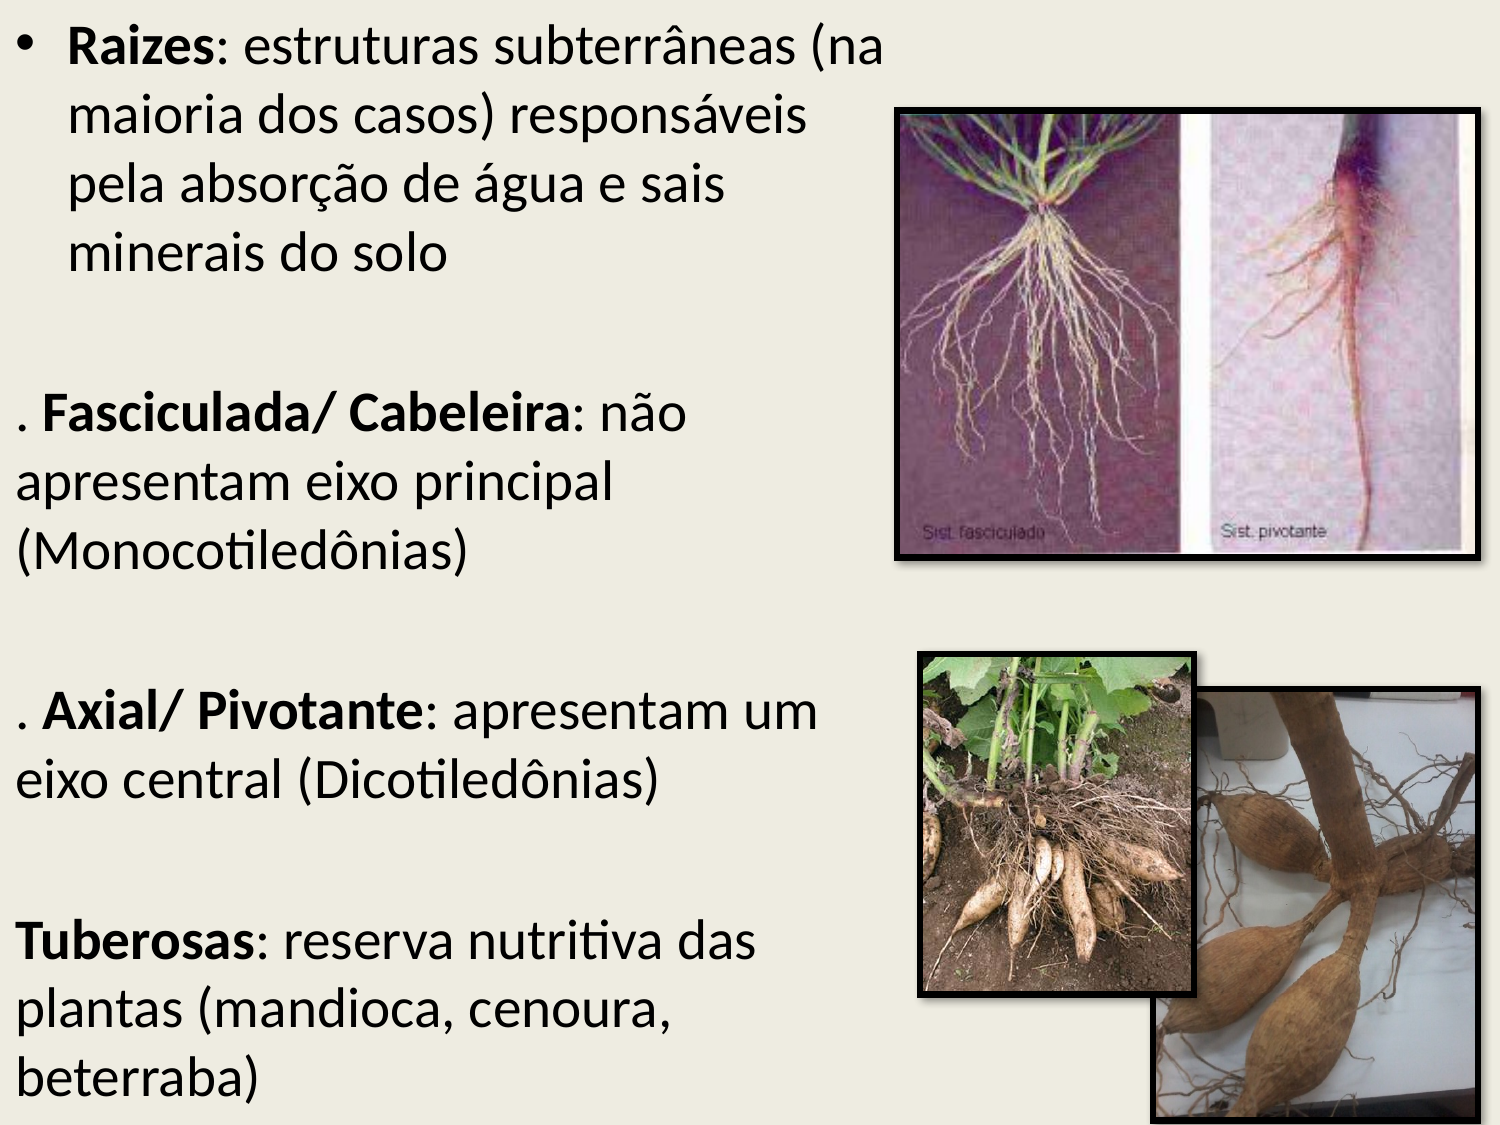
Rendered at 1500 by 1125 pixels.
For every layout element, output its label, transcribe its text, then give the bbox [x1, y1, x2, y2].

picture [899, 113, 1476, 555]
list Raizes: estruturas subterrâneas (na maioria dos casos) responsáveis pela absorção de água e sais minerais do solo . Fasciculada/ Cabeleira: não apresentam eixo principal (Monocotiledônias) . Axial/ Pivotante: apresentam um eixo central (Dicotiledônias) Tuberosas: reserva nutritiva das plantas (mandioca, cenoura, beterraba) [0, 0, 924, 1125]
picture [923, 656, 1476, 1118]
